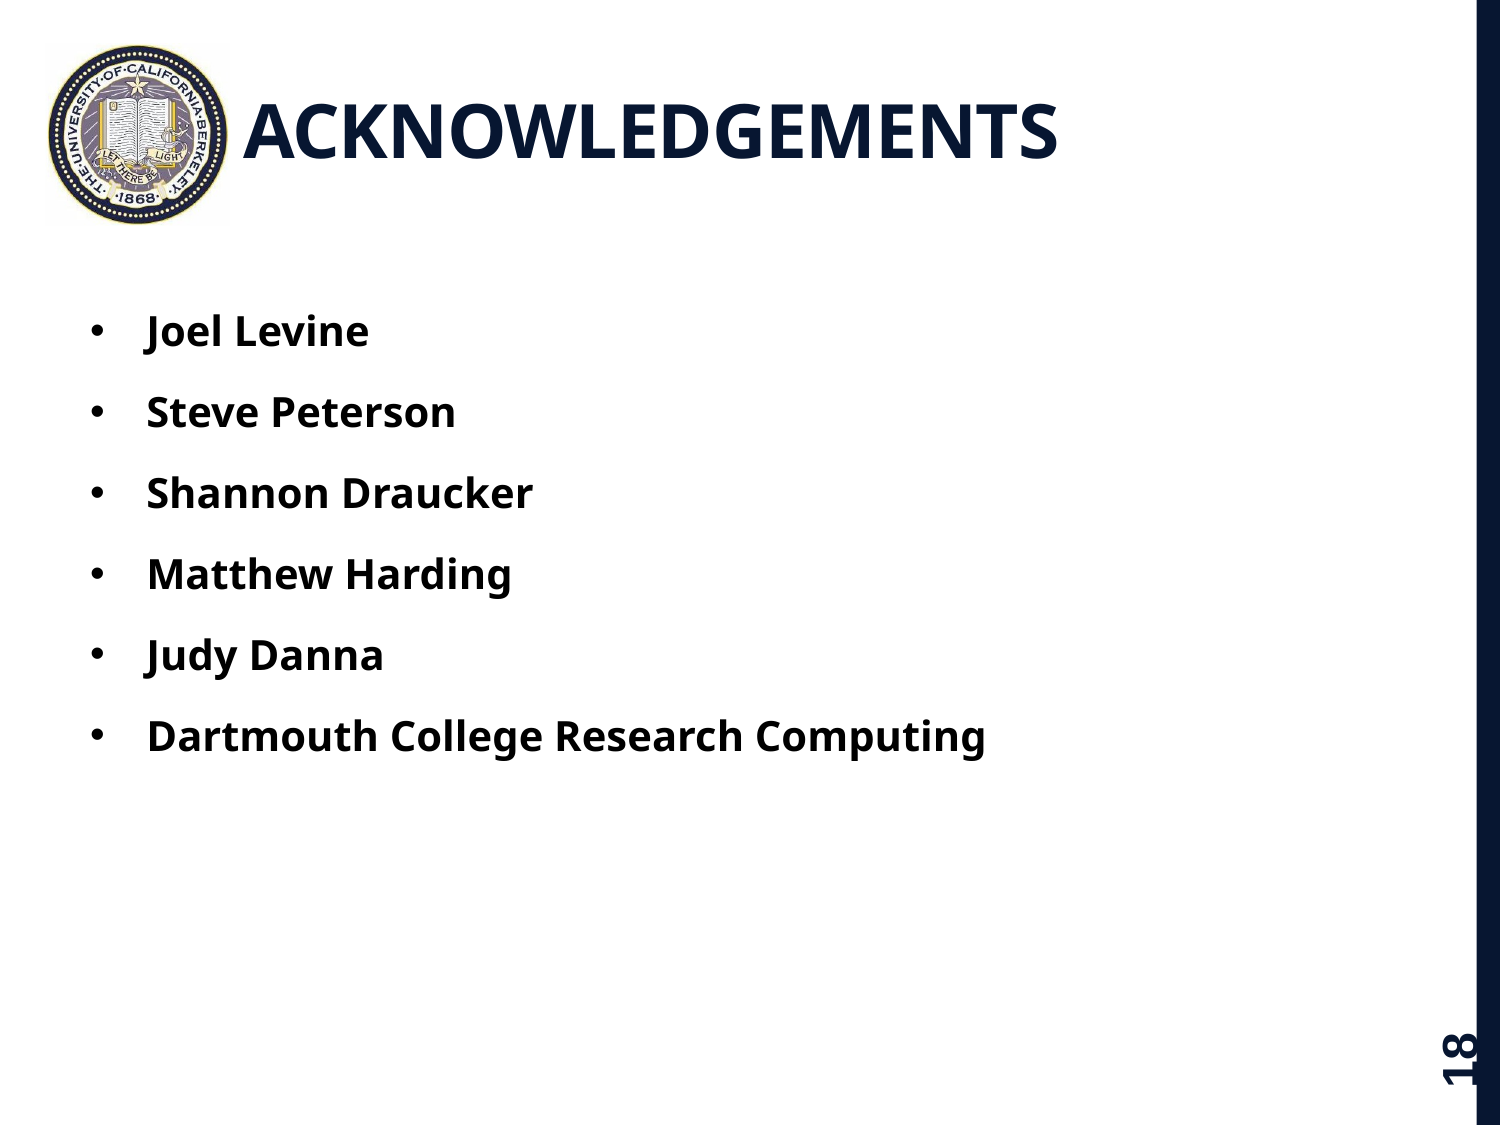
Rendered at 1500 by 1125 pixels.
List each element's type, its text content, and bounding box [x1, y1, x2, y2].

title Acknowledgements [228, 47, 1484, 181]
slide_number 18 [1427, 887, 1488, 1104]
list Joel Levine Steve Peterson Shannon Draucker Matthew Harding Judy Danna Dartmouth College Research Computing [75, 287, 1394, 1005]
picture [45, 43, 230, 226]
